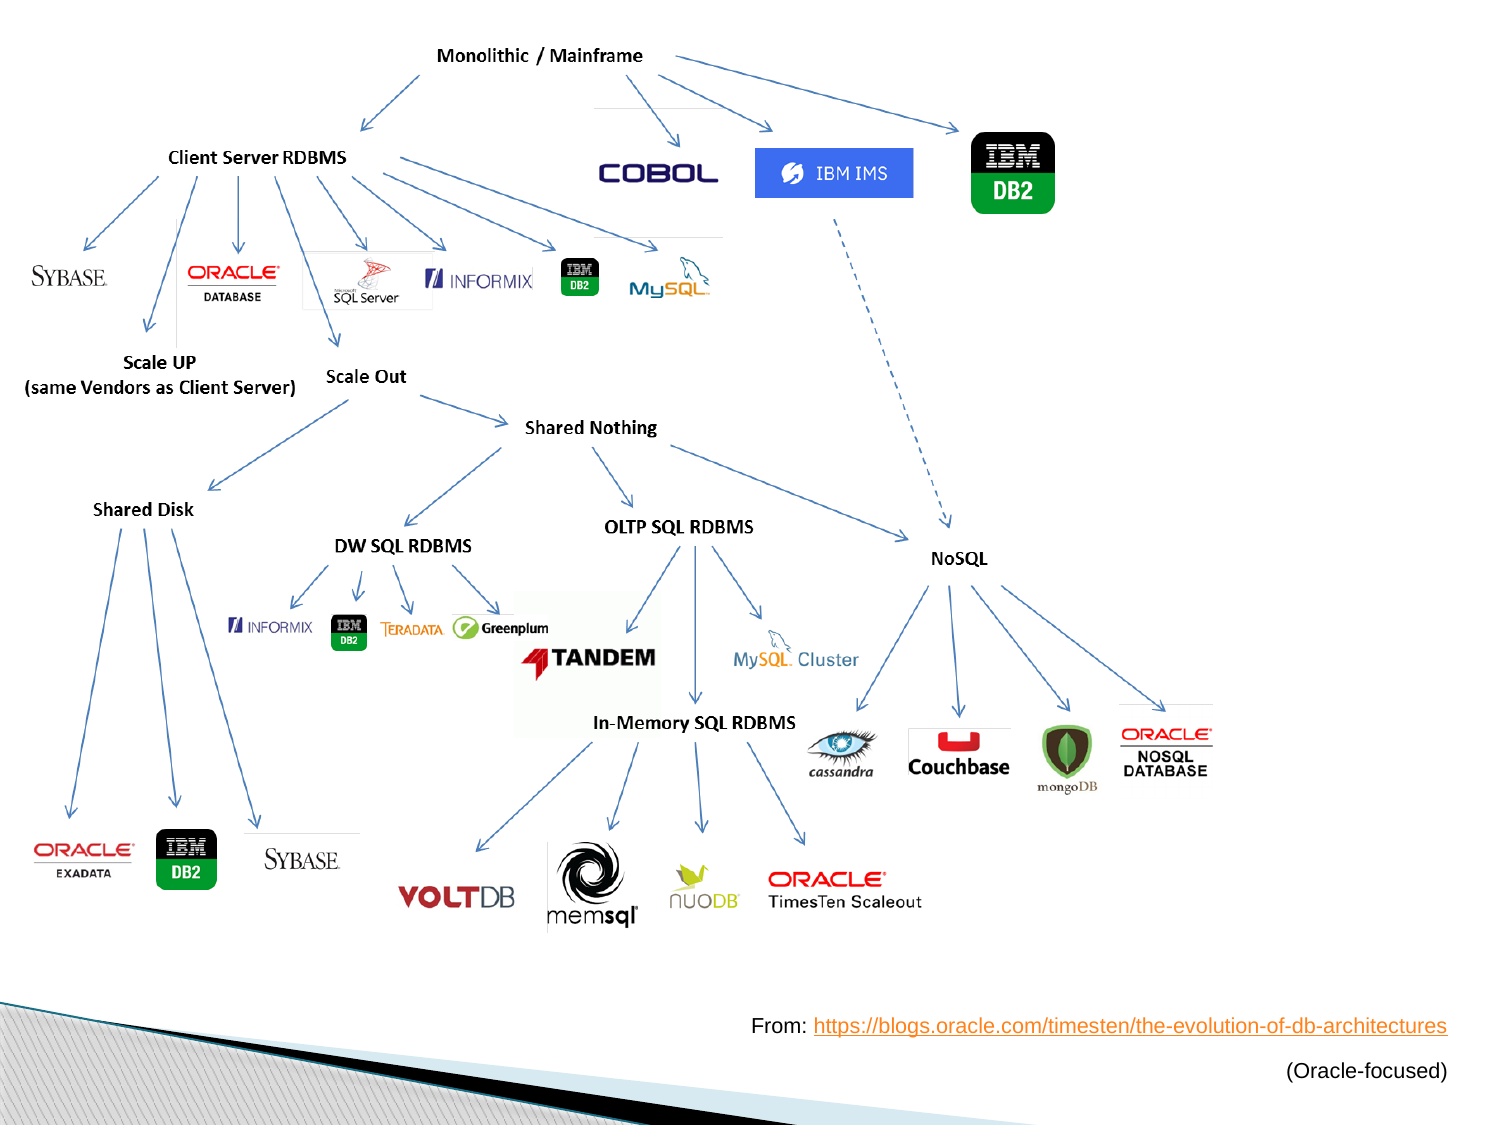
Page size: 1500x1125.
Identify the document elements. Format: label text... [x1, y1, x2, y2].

picture [0, 37, 1213, 934]
text_box From: https://blogs.oracle.com/timesten/the-evolution-of-db-architectures (Oracle-focused) [712, 999, 1463, 1105]
